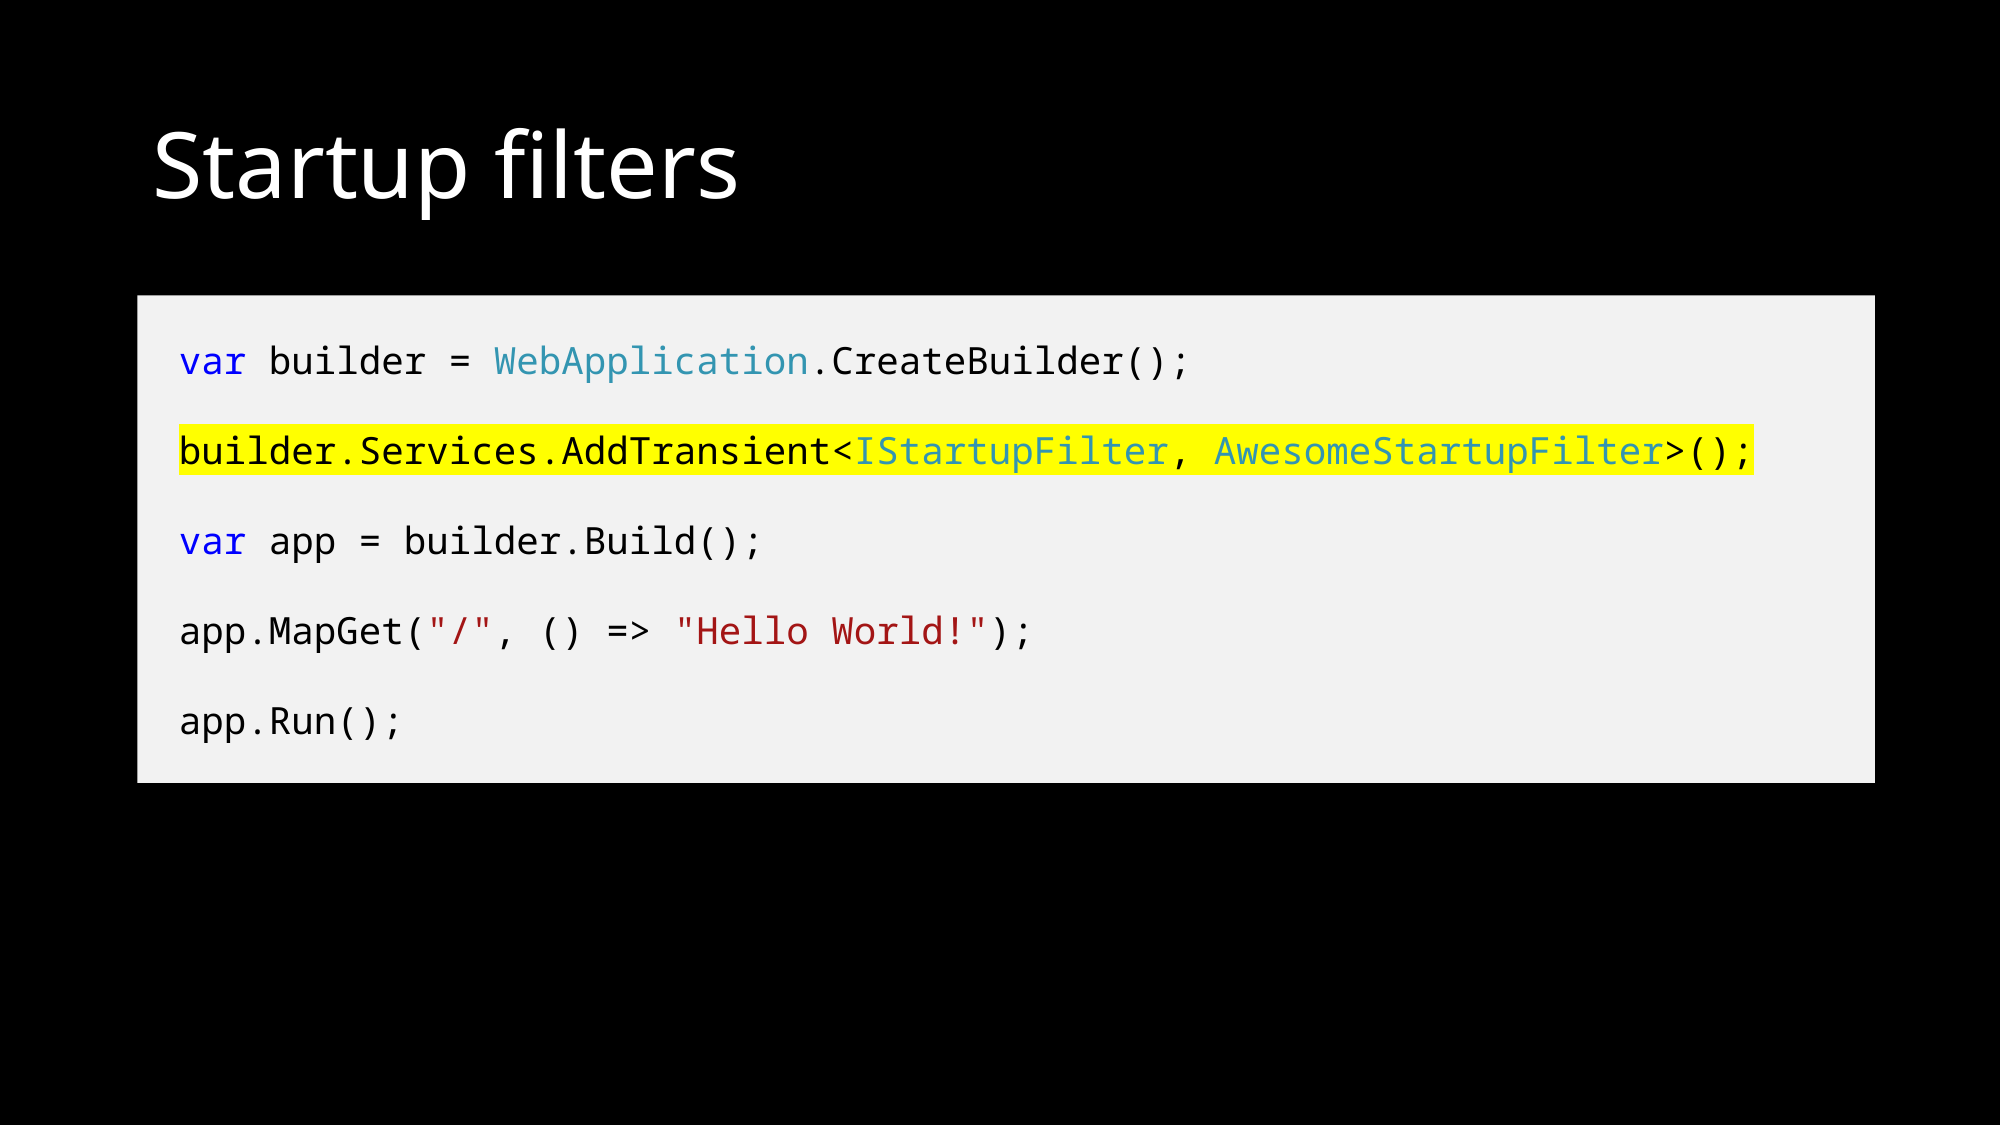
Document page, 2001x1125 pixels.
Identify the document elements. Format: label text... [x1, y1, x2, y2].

text_box var builder = WebApplication.CreateBuilder(); builder.Services.AddTransient<IStartupFilter, AwesomeStartupFilter>(); var app = builder.Build(); app.MapGet("/", () => "Hello World!"); app.Run(); [137, 295, 1875, 783]
title Startup filters [137, 59, 1863, 278]
